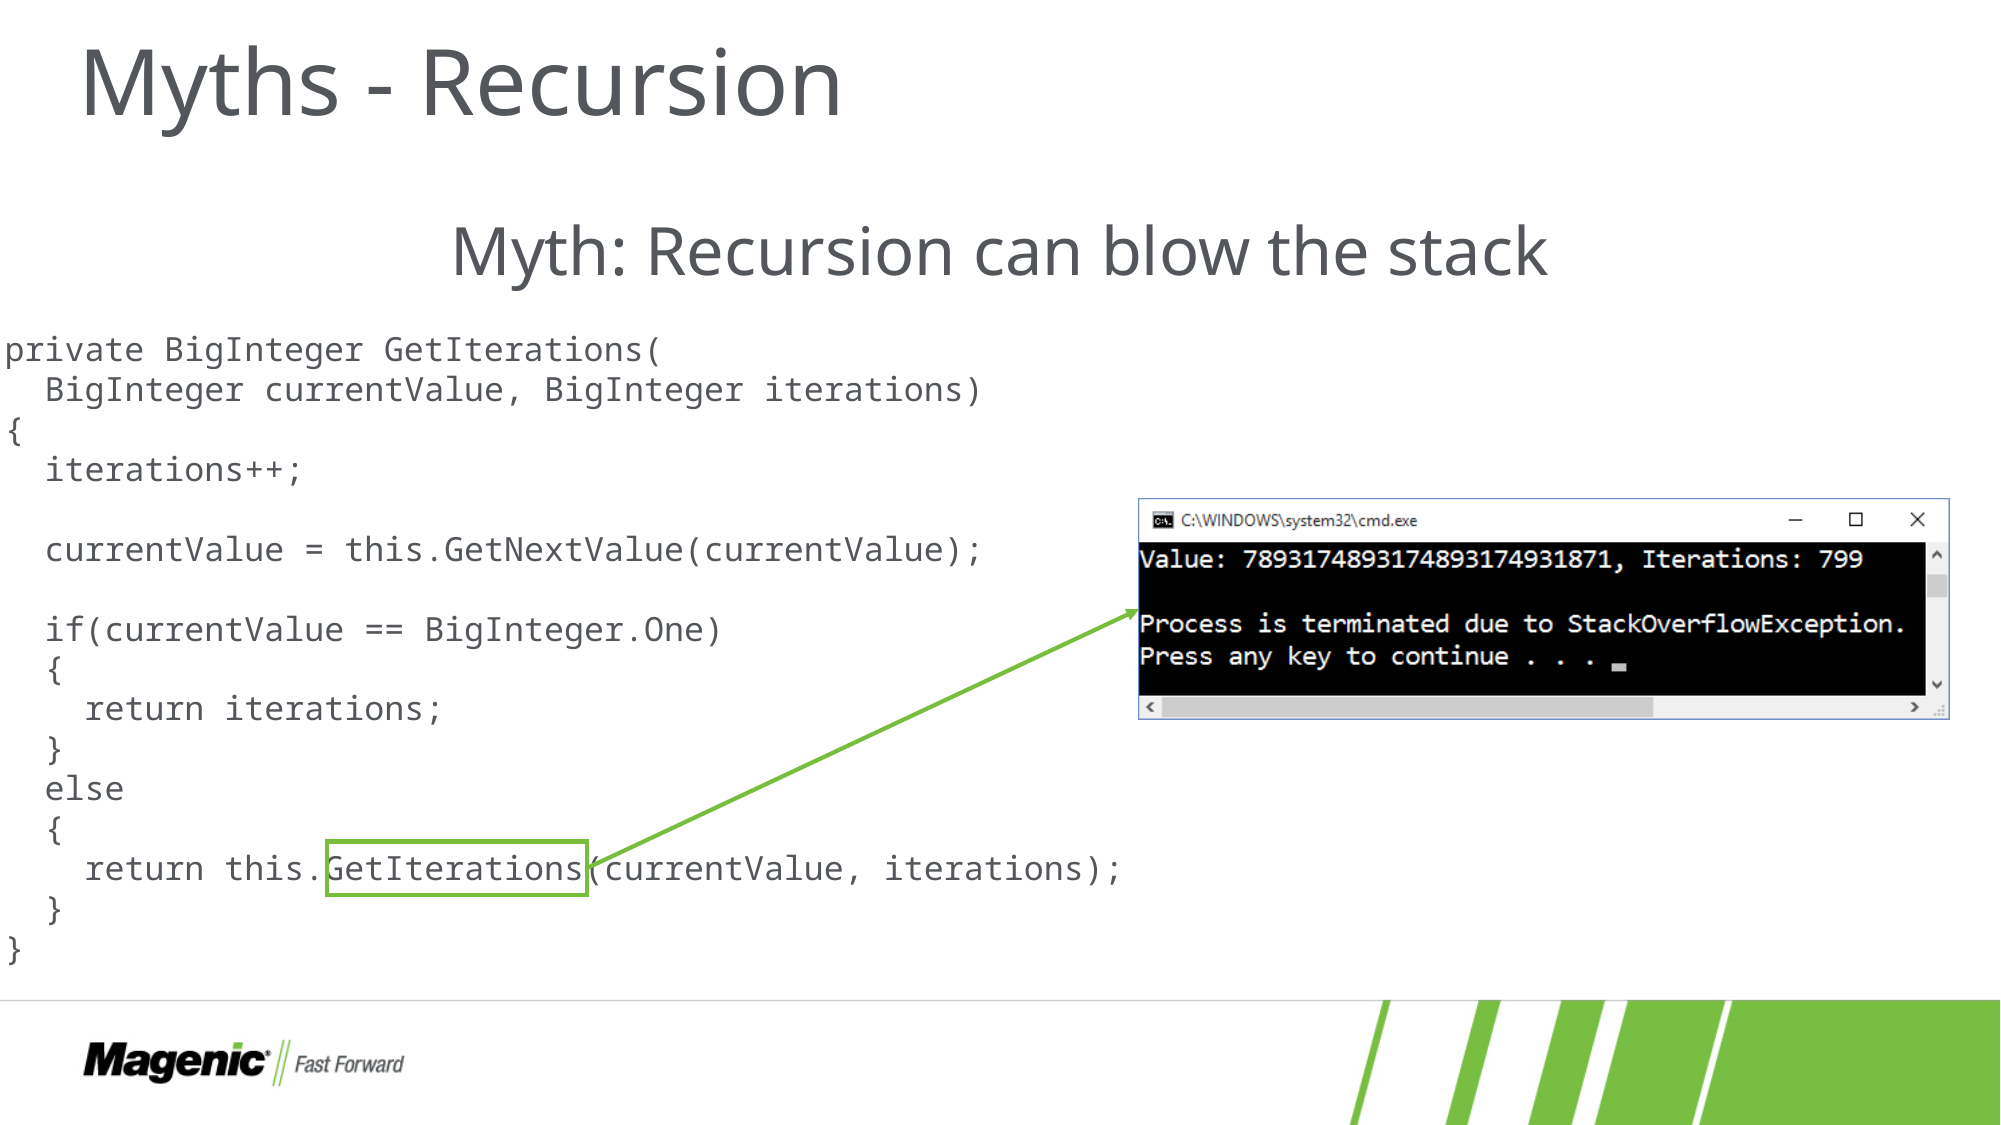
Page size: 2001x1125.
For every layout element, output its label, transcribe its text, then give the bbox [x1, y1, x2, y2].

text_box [586, 609, 1139, 869]
text_box [326, 841, 588, 896]
text_box private BigInteger GetIterations( BigInteger currentValue, BigInteger iterations) { iterations++; currentValue = this.GetNextValue(currentValue); if(currentValue == BigInteger.One) { return iterations; } else { return this.GetIterations(currentValue, iterations); } } [0, 320, 1140, 975]
text_box Myth: Recursion can blow the stack [435, 201, 1566, 297]
title Myths - Recursion [63, 41, 1938, 131]
picture [0, 0, 2001, 1125]
